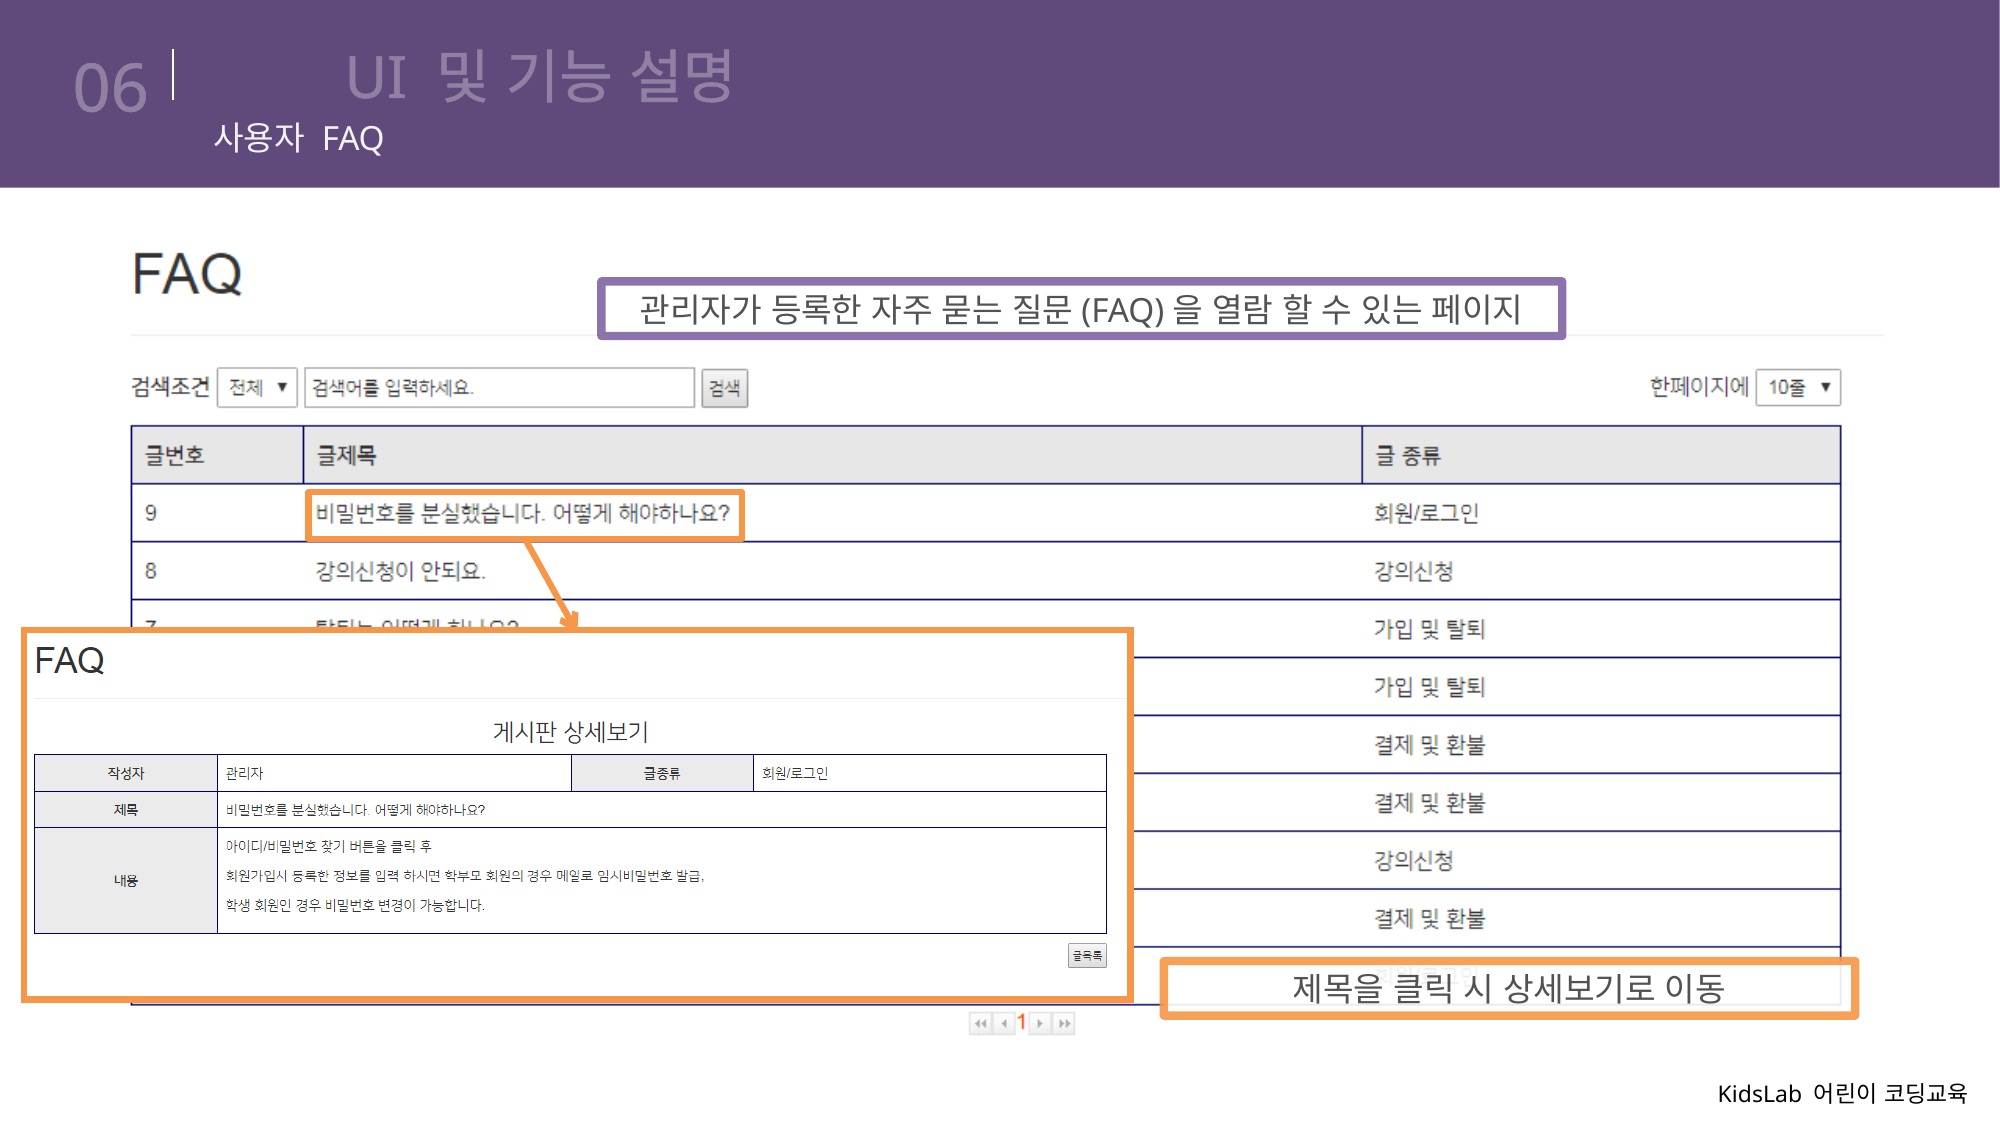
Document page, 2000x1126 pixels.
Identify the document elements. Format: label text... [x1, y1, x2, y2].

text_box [504, 559, 599, 613]
title UI 및 기능 설명 [198, 35, 883, 114]
list 06 [57, 37, 199, 116]
picture [26, 222, 1884, 1070]
list 사용자 FAQ [198, 118, 883, 155]
